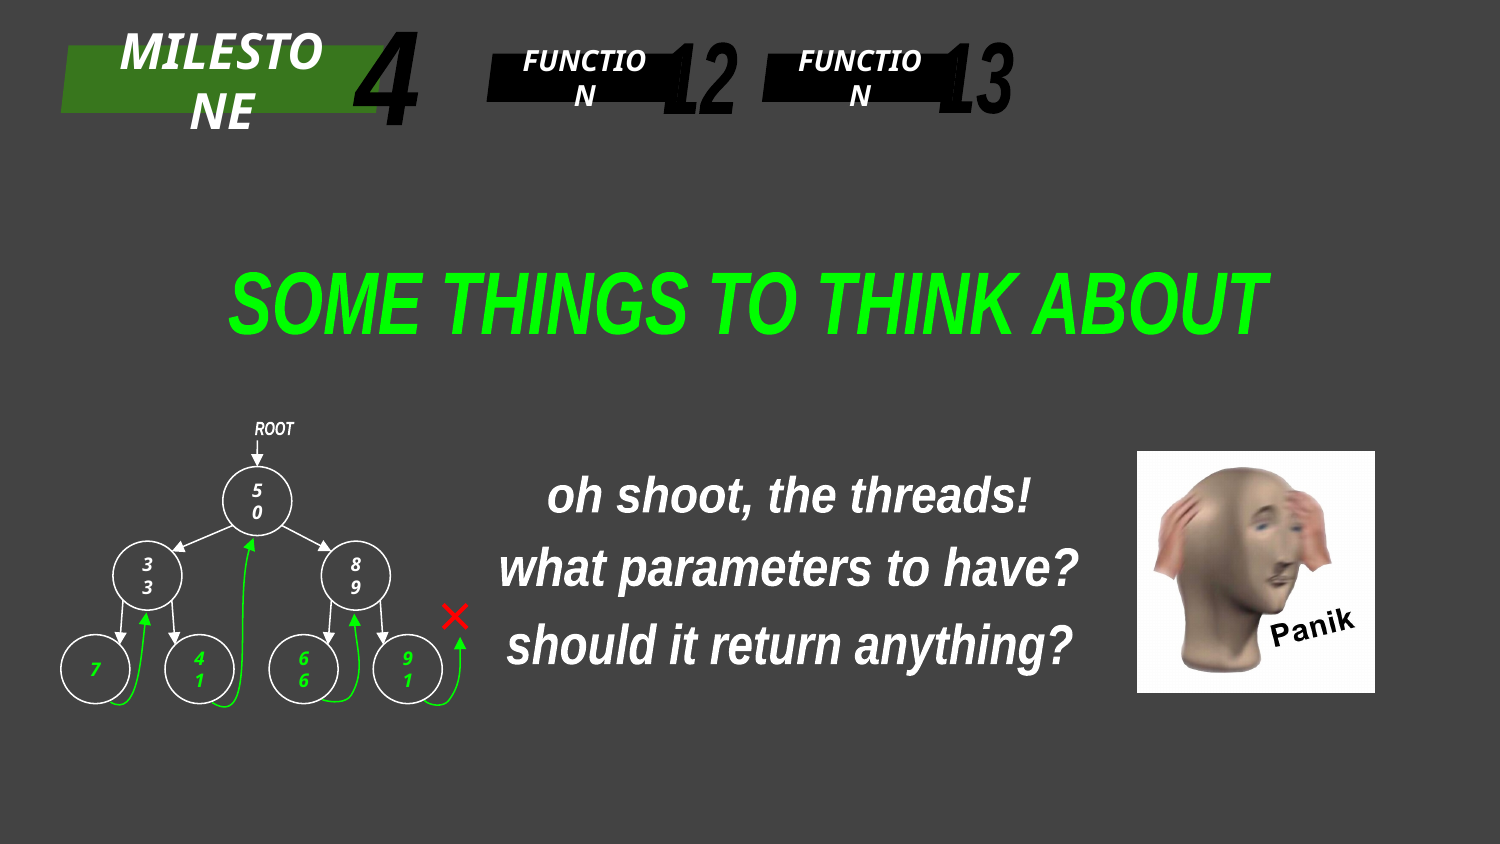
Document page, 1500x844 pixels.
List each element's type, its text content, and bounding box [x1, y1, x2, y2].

text_box FUNCTION [486, 53, 683, 102]
text_box FUNCTION [761, 53, 959, 102]
text_box 41 [165, 634, 235, 704]
text_box 33 [112, 541, 182, 611]
text_box [441, 603, 469, 630]
text_box 66 [269, 634, 339, 704]
text_box [322, 613, 362, 702]
text_box 50 [222, 466, 292, 536]
text_box MILESTONE [60, 45, 384, 113]
picture [1136, 450, 1376, 693]
text_box 89 [321, 541, 391, 611]
text_box [110, 612, 152, 705]
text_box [119, 599, 124, 645]
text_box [379, 599, 384, 645]
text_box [327, 599, 332, 645]
text_box [423, 636, 467, 706]
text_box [171, 525, 234, 552]
text_box 7 [60, 634, 130, 704]
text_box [281, 525, 332, 552]
text_box 91 [373, 634, 443, 704]
text_box [212, 537, 255, 708]
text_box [171, 599, 176, 645]
